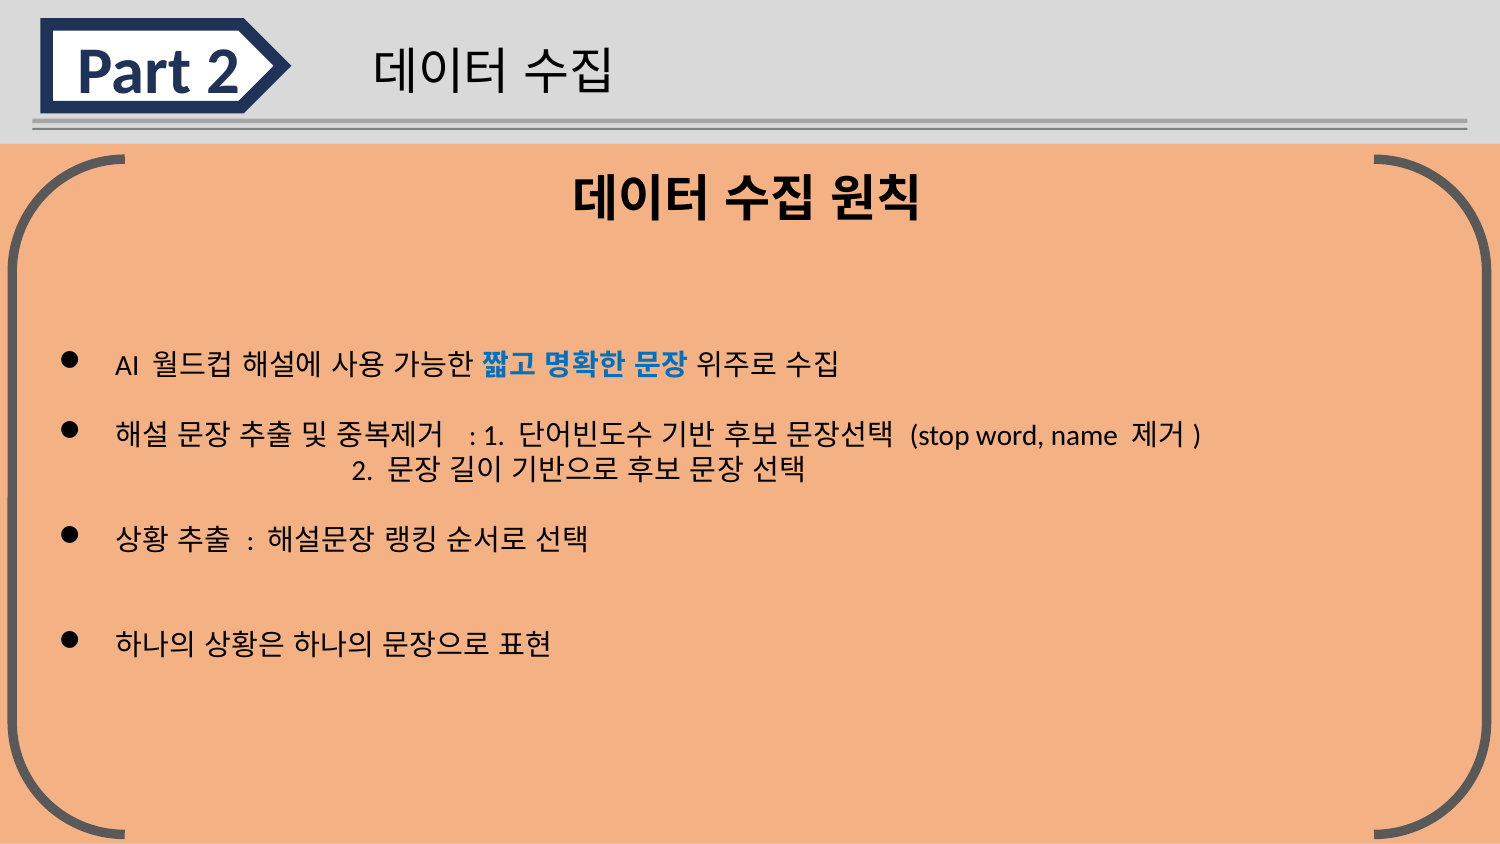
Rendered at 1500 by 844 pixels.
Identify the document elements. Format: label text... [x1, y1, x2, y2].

text_box [11, 158, 1488, 835]
list 데이터 수집 [356, 38, 1434, 108]
text_box AI 월드컵 해설에 사용 가능한 짧고 명확한 문장 위주로 수집 해설 문장 추출 및 중복제거 : 1. 단어빈도수 기반 후보 문장선택 (stop word, name 제거) 2. 문장 길이 기반으로 후보 문장 선택 상황 추출 : 해설문장 랭킹 순서로 선택 하나의 상황은 하나의 문장으로 표현 [0, 143, 1500, 844]
text_box 데이터 수집 원칙 [164, 159, 1331, 234]
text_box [46, 19, 283, 116]
